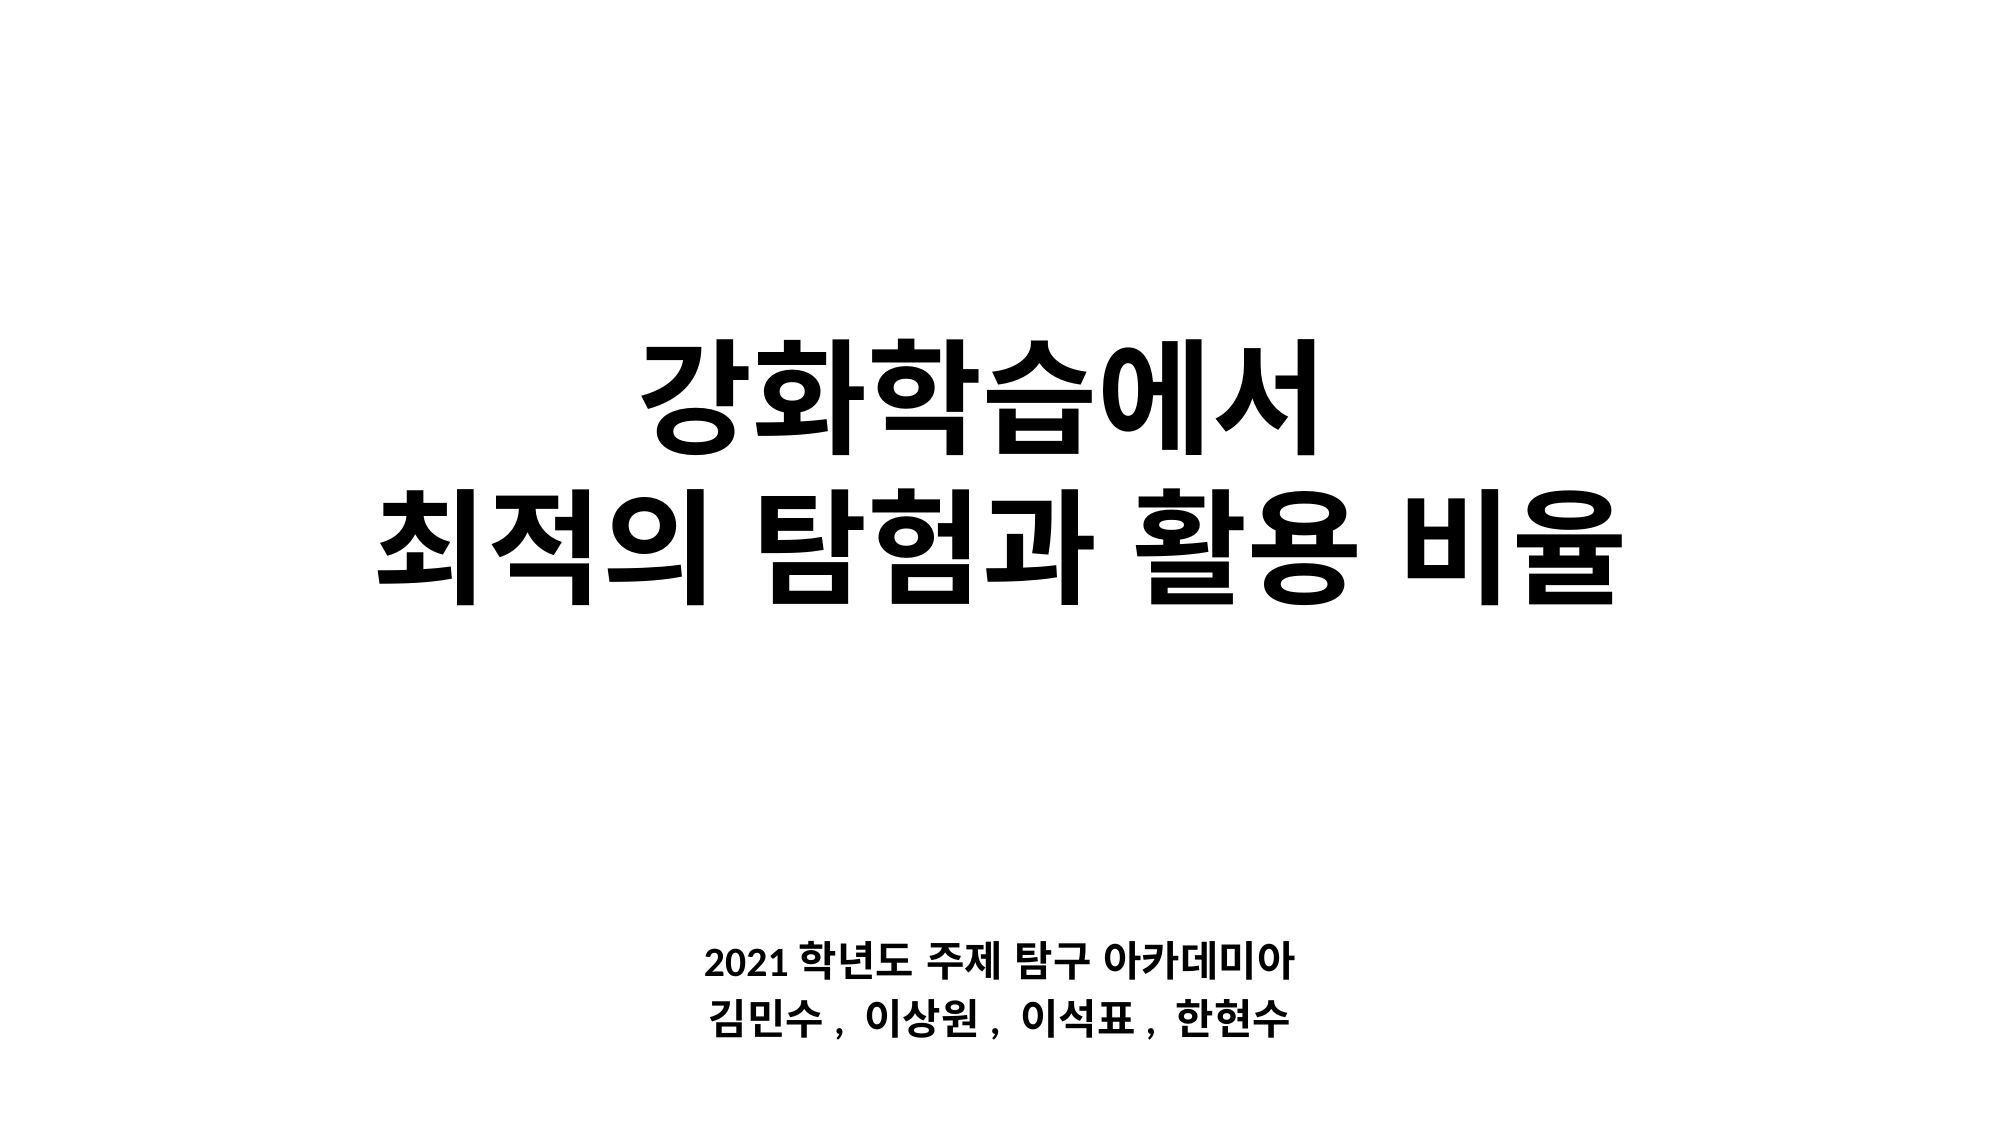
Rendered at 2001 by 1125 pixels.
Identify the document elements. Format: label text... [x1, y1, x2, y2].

title 강화학습에서 최적의 탐험과 활용 비율 [150, 349, 1850, 591]
subtitle 2021학년도 주제 탐구 아카데미아 김민수, 이상원, 이석표, 한현수 [495, 927, 1505, 1100]
